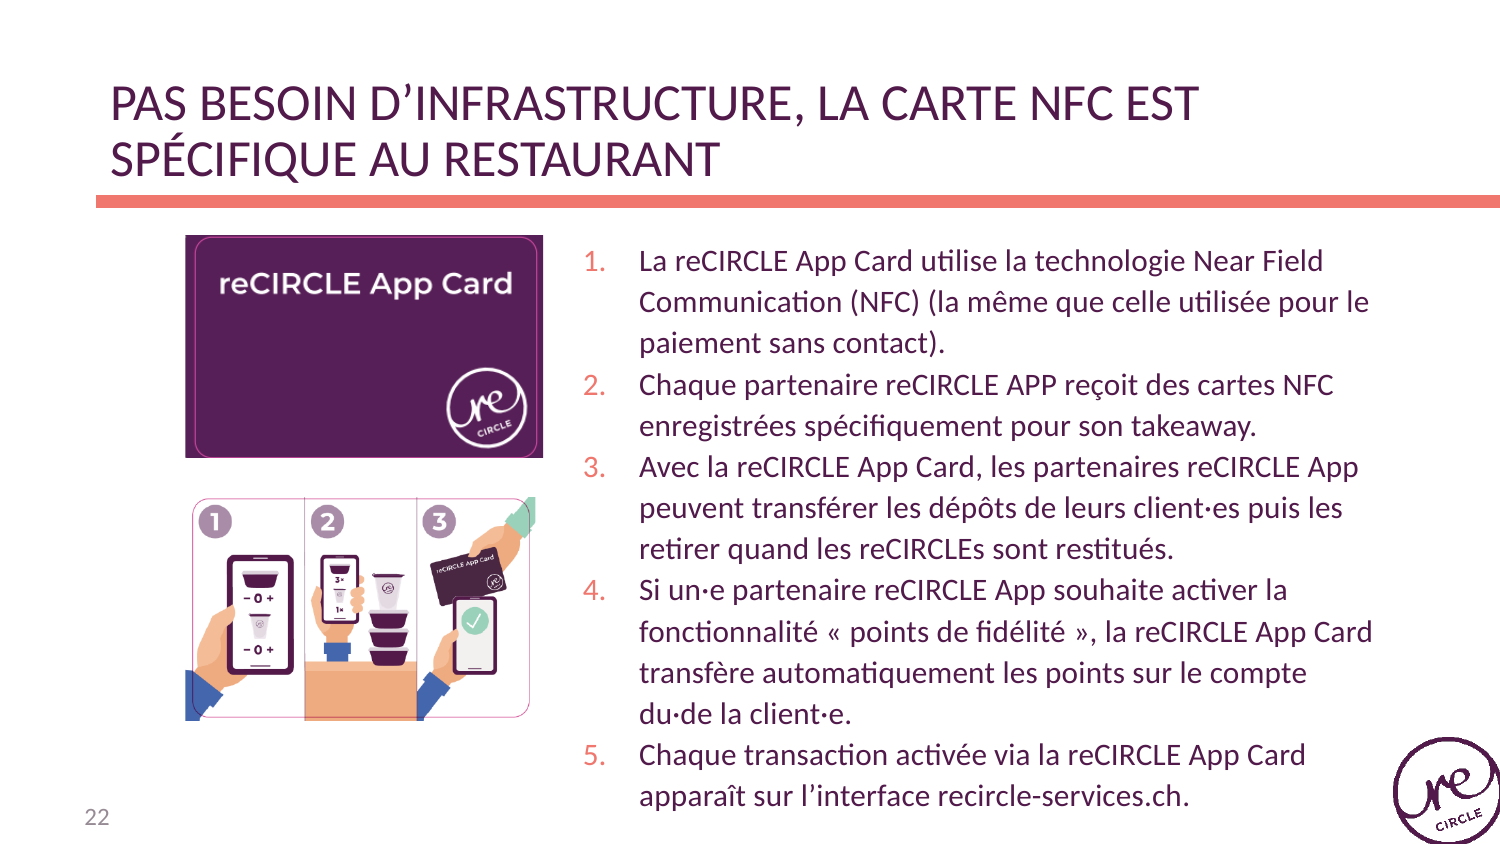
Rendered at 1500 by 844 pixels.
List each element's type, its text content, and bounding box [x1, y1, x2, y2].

slide_number 22 [66, 788, 125, 844]
picture [1387, 731, 1500, 844]
picture [185, 235, 544, 458]
text_box La reCIRCLE App Card utilise la technologie Near Field Communication (NFC) (la même que celle utilisée pour le paiement sans contact). Chaque partenaire reCIRCLE APP reçoit des cartes NFC enregistrées spécifiquement pour son takeaway. Avec la reCIRCLE App Card, les partenaires reCIRCLE App peuvent transférer les dépôts de leurs client·es puis les retirer quand les reCIRCLEs sont restitués. Si un·e partenaire reCIRCLE App souhaite activer la fonctionnalité « points de fidélité », la reCIRCLE App Card transfère automatiquement les points sur le compte du·de la client·e. Chaque transaction activée via la reCIRCLE App Card apparaît sur l’interface recircle-services.ch. [567, 229, 1390, 839]
picture [185, 497, 536, 721]
title PAS BESOIN D’INFRASTRUCTURE, LA CARTE NFC EST SPÉCIFIQUE AU RESTAURANT [95, 67, 1221, 196]
